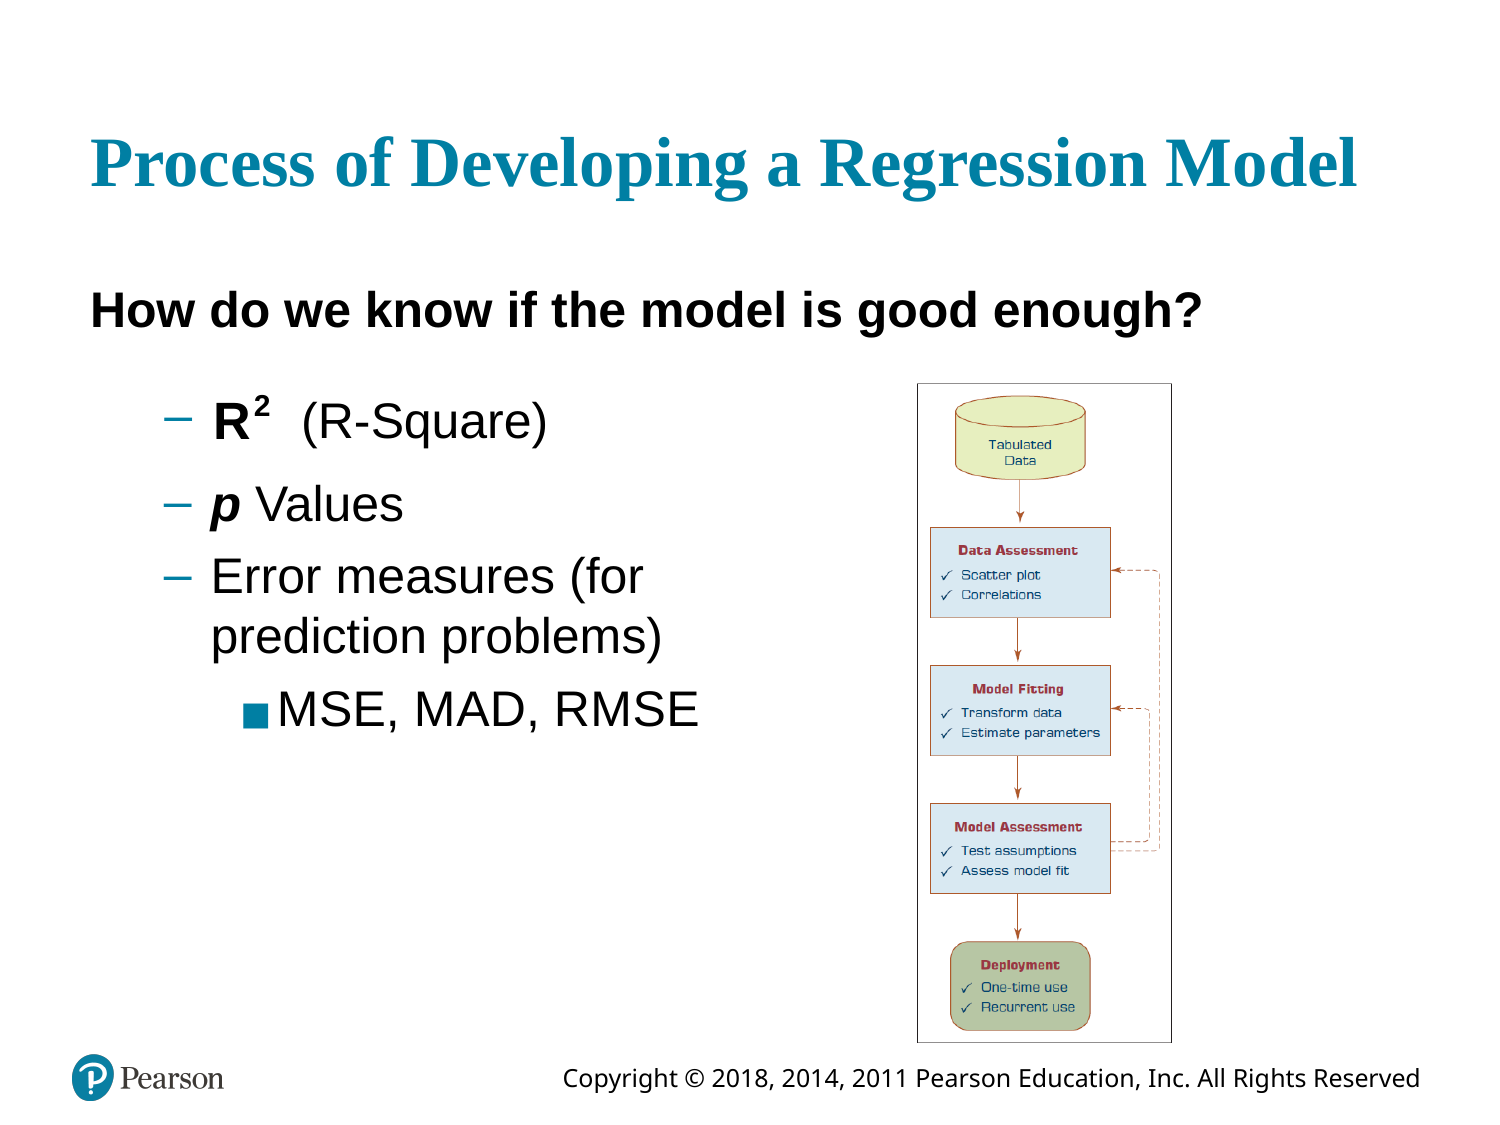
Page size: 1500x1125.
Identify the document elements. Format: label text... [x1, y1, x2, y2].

list [74, 370, 229, 456]
picture [72, 1054, 88, 1070]
list How do we know if the model is good enough? [75, 262, 1425, 350]
picture [914, 379, 1174, 1046]
list (R-Square) [286, 373, 584, 456]
picture [80, 1063, 106, 1088]
title Process of Developing a Regression Model [75, 35, 1425, 216]
picture [72, 1087, 83, 1101]
list p Values Error measures (for prediction problems) M S E, M A D, R M S E [74, 456, 779, 800]
picture [98, 1054, 224, 1101]
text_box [209, 382, 280, 449]
